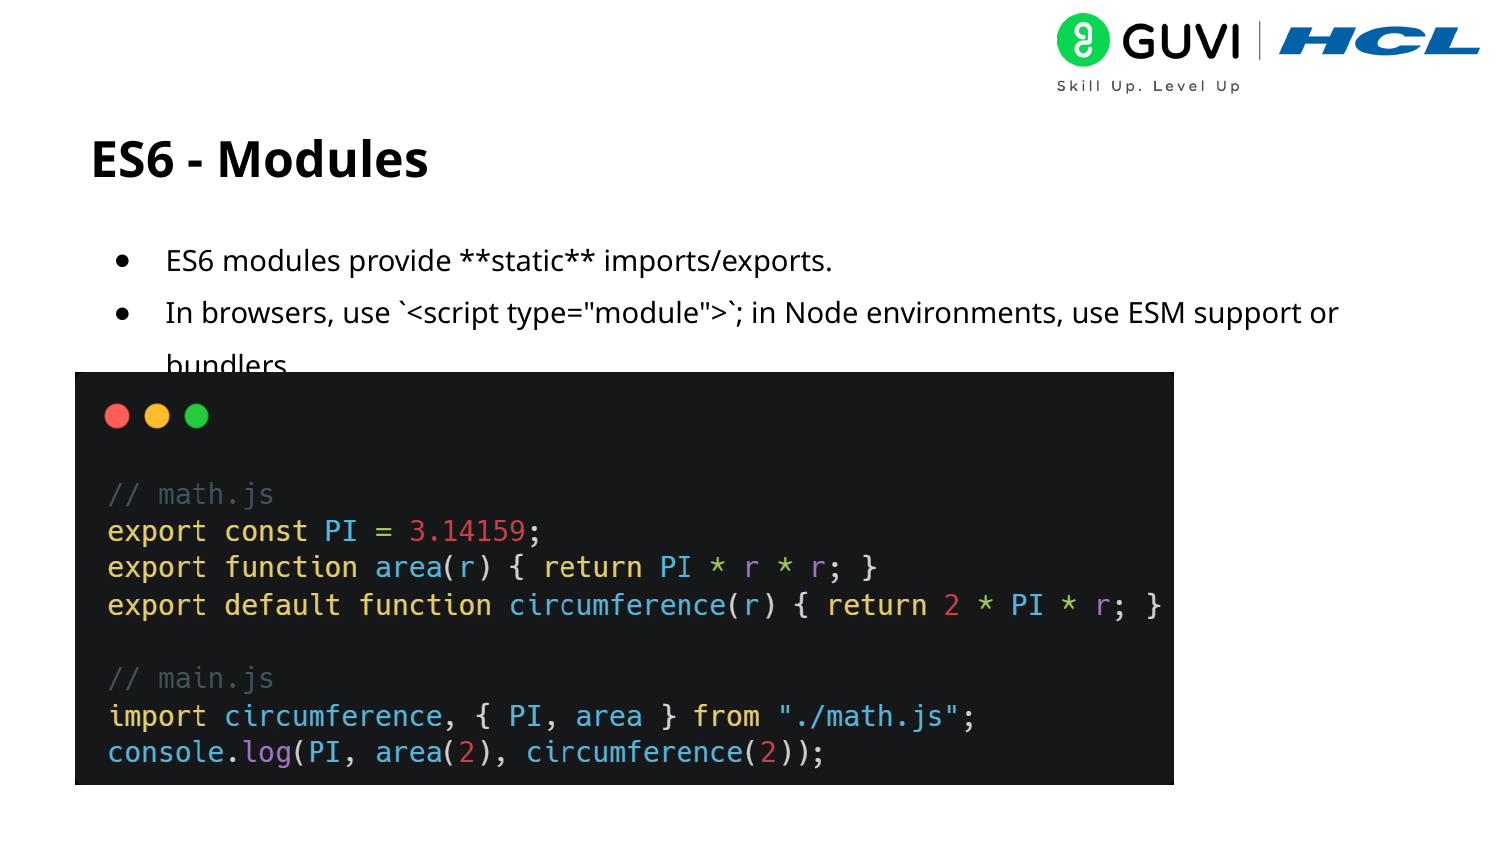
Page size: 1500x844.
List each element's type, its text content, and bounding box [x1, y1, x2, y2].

picture [1057, 13, 1480, 102]
text_box ES6 modules provide **static** imports/exports. In browsers, use `<script type="module">`; in Node environments, use ESM support or bundlers. [75, 209, 1425, 397]
picture [75, 372, 1174, 786]
title ES6 - Modules [75, 112, 1424, 209]
